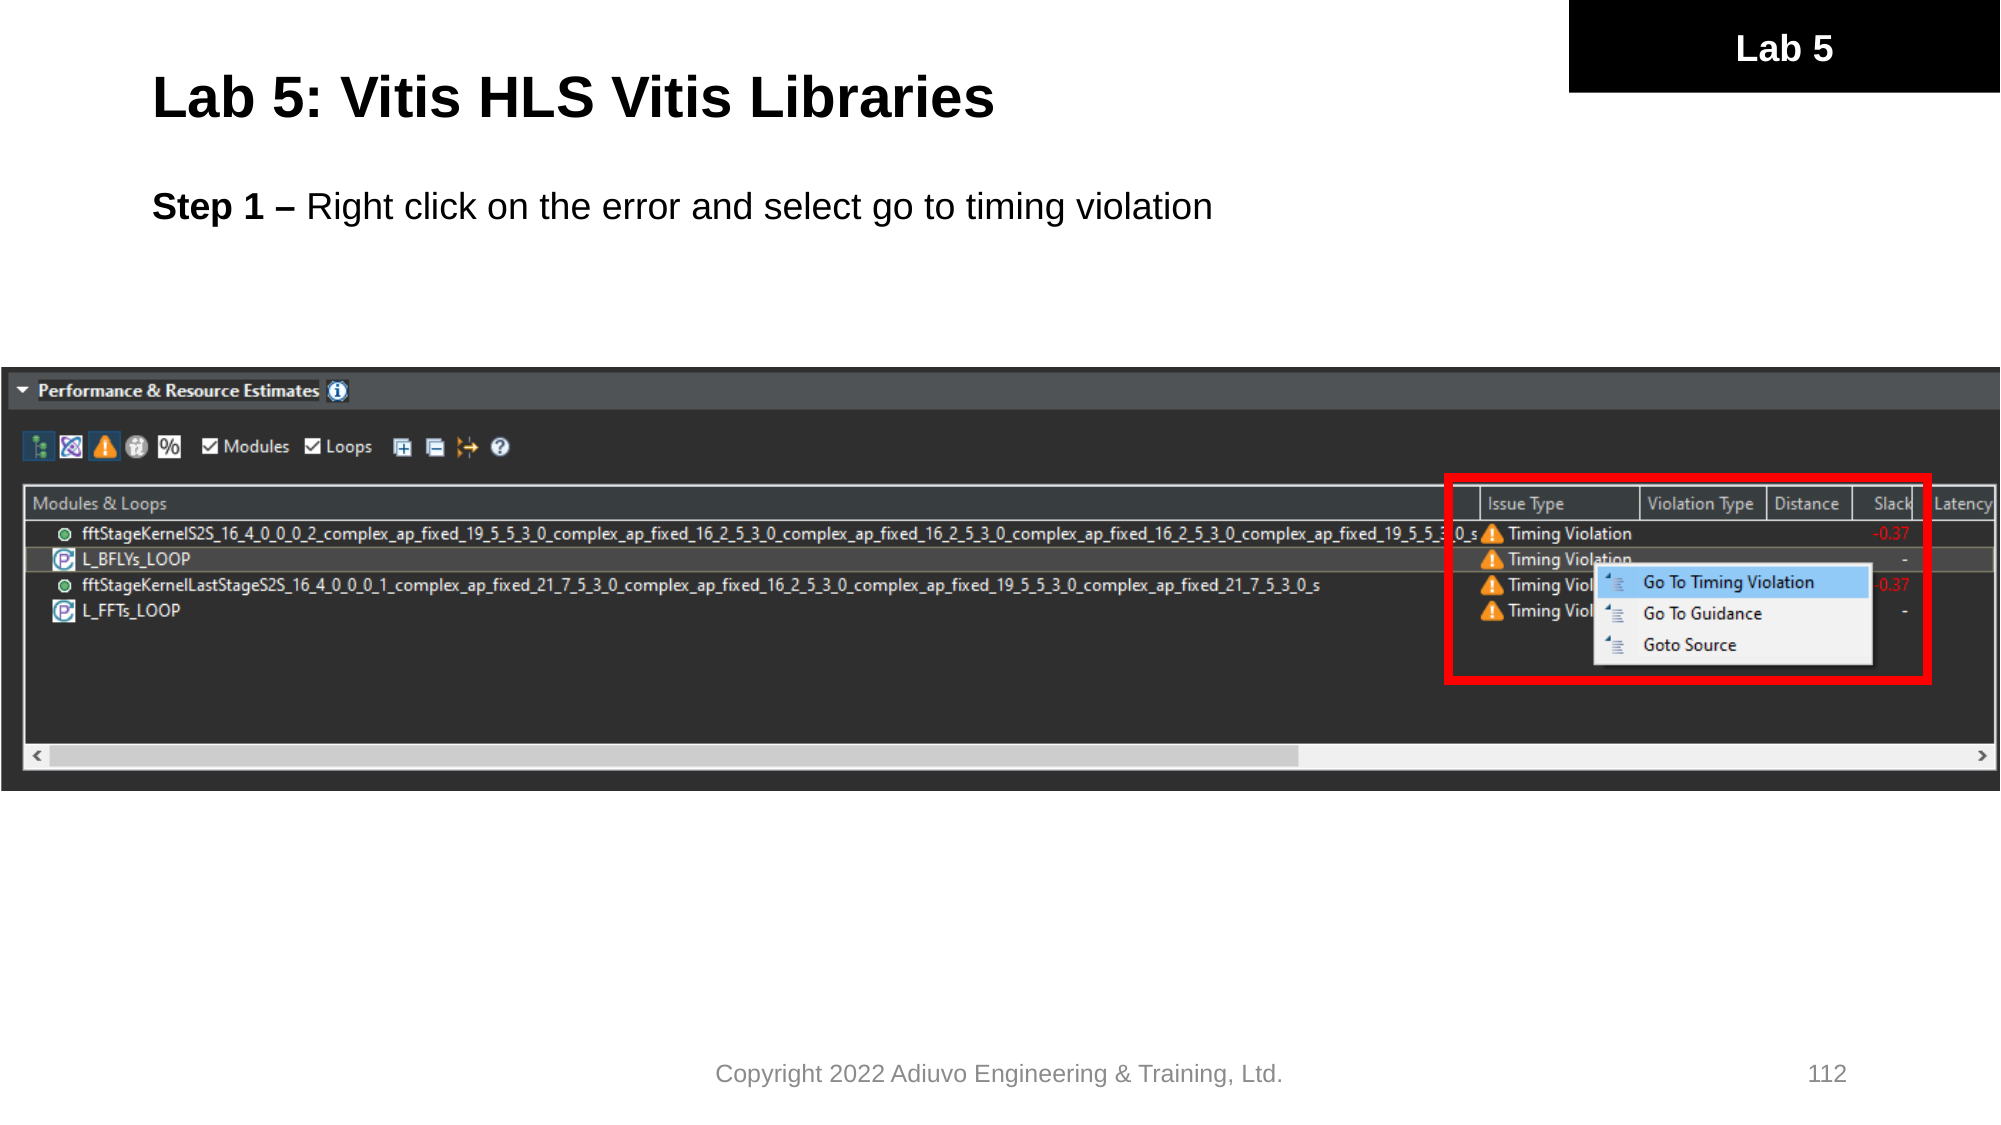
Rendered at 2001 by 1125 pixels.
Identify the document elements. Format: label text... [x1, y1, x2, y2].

title Lab 5: Vitis HLS Vitis Libraries [137, 59, 1863, 153]
text_box Step 1 – Right click on the error and select go to timing violation [137, 174, 1863, 325]
slide_number 112 [1412, 1042, 1863, 1103]
picture [0, 367, 2000, 791]
footer Copyright 2022 Adiuvo Engineering & Training, Ltd. [662, 1042, 1338, 1103]
text_box Lab 5 [1568, 0, 2000, 94]
